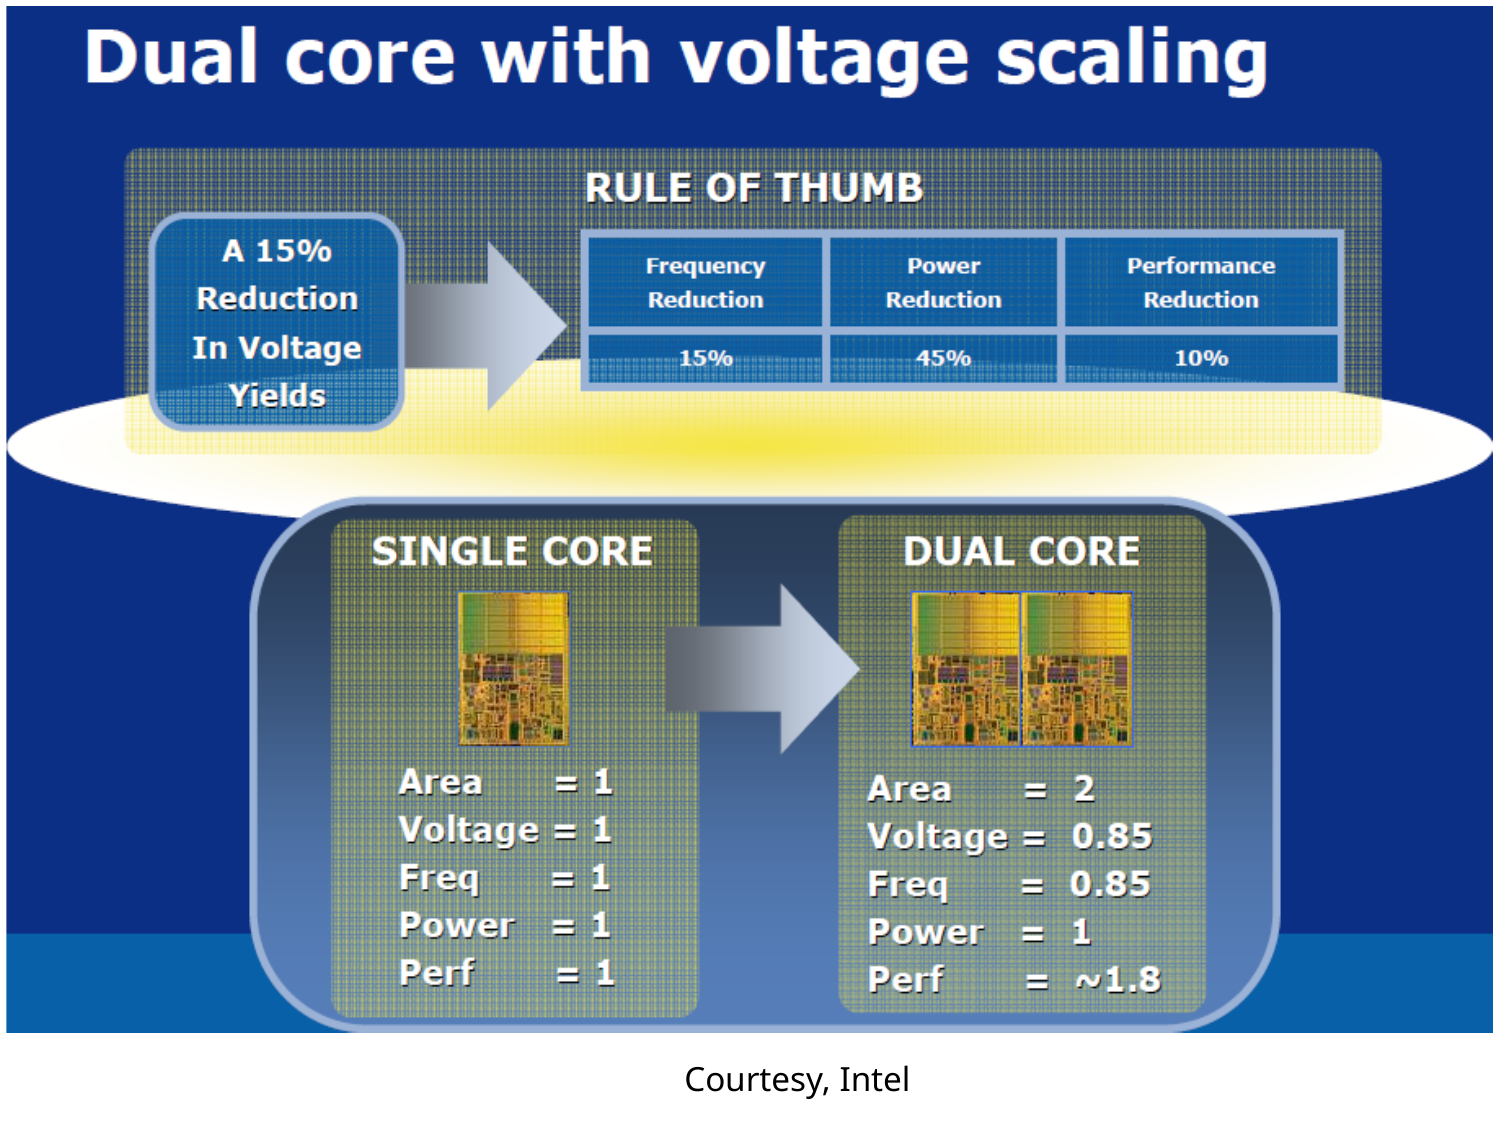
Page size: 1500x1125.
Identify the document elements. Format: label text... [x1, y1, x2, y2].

picture [5, 6, 1494, 1033]
text_box Courtesy, Intel [669, 1050, 926, 1105]
